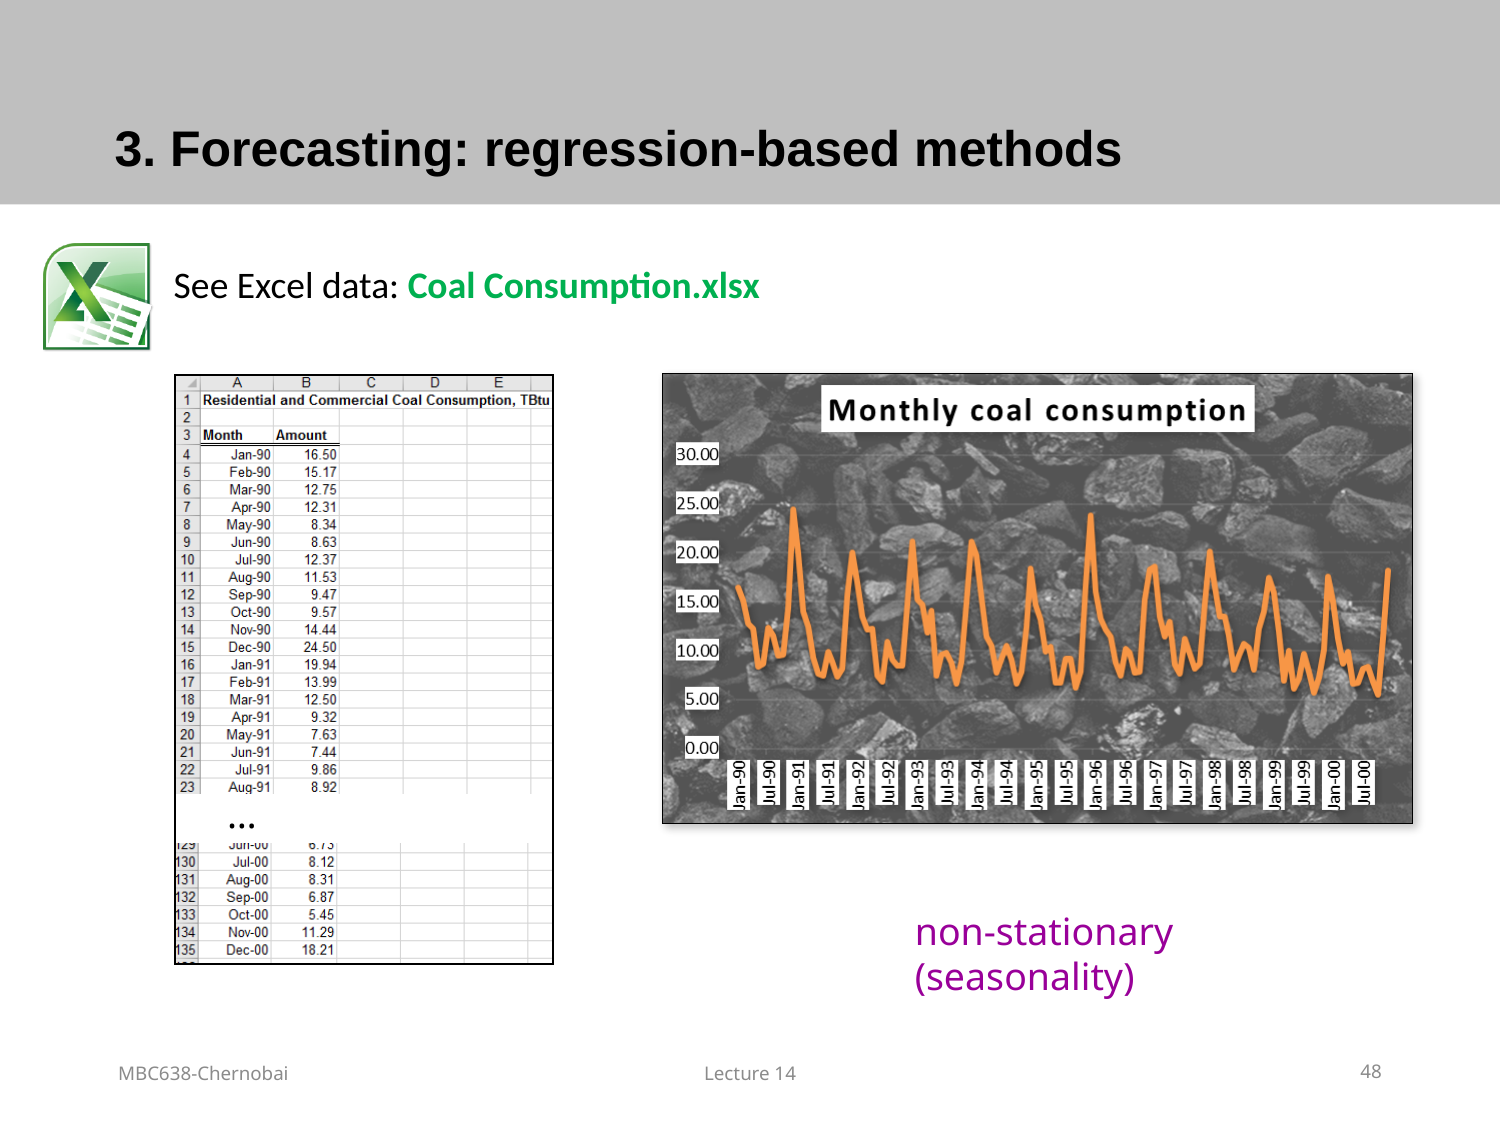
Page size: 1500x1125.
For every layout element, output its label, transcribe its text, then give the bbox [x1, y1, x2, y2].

slide_number MBC638-Chernobai [103, 1042, 441, 1103]
picture [662, 373, 1413, 824]
picture [174, 374, 553, 794]
title 3. Forecasting: regression-based methods [99, 41, 1394, 259]
picture [174, 843, 553, 964]
slide_number 48 [1059, 1042, 1397, 1103]
text_box [0, 0, 1500, 205]
text_box non-stationary (seasonality) [899, 900, 1275, 1006]
text_box [174, 374, 554, 965]
footer Lecture 14 [496, 1042, 1004, 1103]
picture [43, 243, 156, 356]
list See Excel data: Coal Consumption.xlsx [31, 258, 1469, 469]
